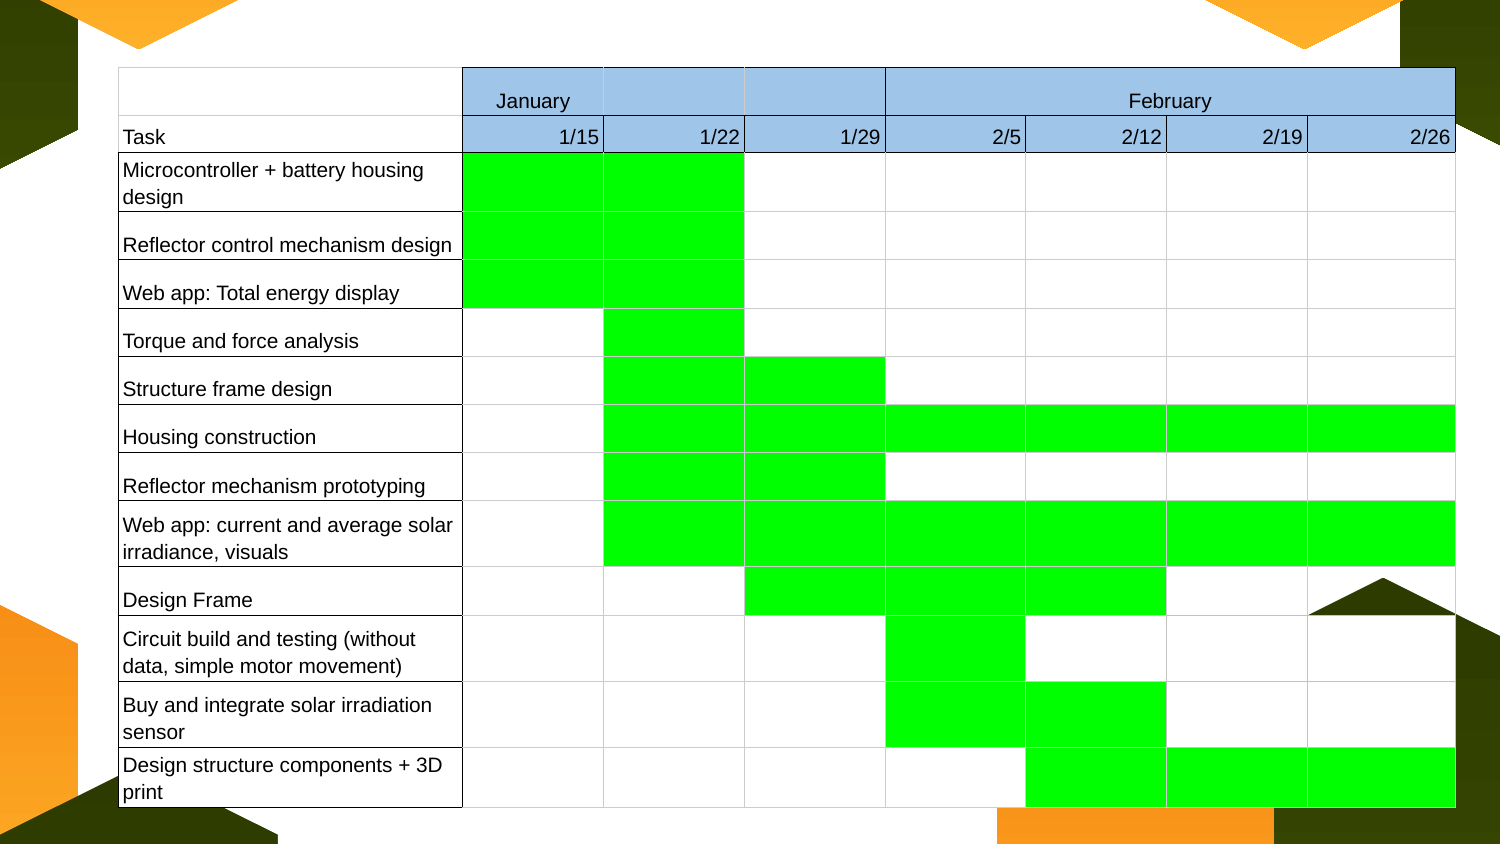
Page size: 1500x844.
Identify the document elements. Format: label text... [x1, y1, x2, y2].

table_cell [1308, 153, 1455, 211]
table_cell [1308, 260, 1455, 308]
table_cell [1026, 309, 1166, 356]
table_cell 2/19 [1167, 116, 1307, 152]
table_cell Circuit build and testing (without data, simple motor movement) [119, 616, 462, 681]
table_cell [886, 616, 1025, 681]
table_cell [745, 153, 885, 211]
table_cell Reflector control mechanism design [119, 212, 462, 259]
table_cell [604, 357, 744, 404]
table_cell [1026, 748, 1166, 807]
table_cell [745, 501, 885, 566]
table_cell 1/29 [745, 116, 885, 152]
table_cell [886, 309, 1025, 356]
table_cell 1/22 [604, 116, 744, 152]
table_cell [1026, 153, 1166, 211]
table_cell Housing construction [119, 405, 462, 452]
table_cell [886, 357, 1025, 404]
table_cell Design Frame [119, 567, 462, 615]
table_cell [886, 260, 1025, 308]
table_cell [745, 748, 885, 807]
table_cell 2/12 [1026, 116, 1166, 152]
table_cell [1167, 405, 1307, 452]
table_cell [1026, 682, 1166, 747]
table_cell [604, 405, 744, 452]
table_cell [463, 616, 603, 681]
table_cell [1167, 309, 1307, 356]
table_cell [1167, 357, 1307, 404]
table_cell [604, 682, 744, 747]
table_cell [1167, 153, 1307, 211]
table_cell [745, 212, 885, 259]
table_cell [1026, 567, 1166, 615]
table_cell [604, 153, 744, 211]
table_cell [463, 212, 603, 259]
table_cell [886, 567, 1025, 615]
table_cell [1026, 616, 1166, 681]
table_cell [886, 748, 1025, 807]
table_cell [745, 405, 885, 452]
table_cell [1167, 212, 1307, 259]
table_cell [1308, 567, 1455, 615]
table_cell Reflector mechanism prototyping [119, 453, 462, 500]
table_cell [745, 453, 885, 500]
table_cell [745, 357, 885, 404]
table_cell [886, 453, 1025, 500]
table_cell [1308, 309, 1455, 356]
table_header [119, 68, 462, 115]
table_cell [745, 682, 885, 747]
table_cell 1/15 [463, 116, 603, 152]
table_cell [463, 501, 603, 566]
table_cell [1167, 748, 1307, 807]
table_cell [1026, 405, 1166, 452]
table_cell [1026, 357, 1166, 404]
table_cell [1167, 682, 1307, 747]
table_cell [1026, 453, 1166, 500]
table_cell [1026, 501, 1166, 566]
table_header [745, 68, 885, 115]
table_cell [1026, 260, 1166, 308]
table_cell Buy and integrate solar irradiation sensor [119, 682, 462, 747]
table_cell [1167, 260, 1307, 308]
table_cell [1308, 748, 1455, 807]
table_cell Web app: current and average solar irradiance, visuals [119, 501, 462, 566]
table_cell [604, 212, 744, 259]
table_cell [604, 616, 744, 681]
table_cell [886, 501, 1025, 566]
table_cell [604, 260, 744, 308]
table_cell [1167, 567, 1307, 615]
table_cell [1308, 682, 1455, 747]
table_cell [1167, 501, 1307, 566]
table_cell [463, 309, 603, 356]
table_cell [1308, 405, 1455, 452]
table_cell 2/5 [886, 116, 1025, 152]
table_cell [604, 567, 744, 615]
table_cell Web app: Total energy display [119, 260, 462, 308]
table_cell [886, 405, 1025, 452]
table_cell [745, 260, 885, 308]
table_cell [604, 309, 744, 356]
table_cell Design structure components + 3D print [119, 748, 462, 807]
table_cell [1026, 212, 1166, 259]
table_header January [463, 68, 603, 115]
table_cell [745, 616, 885, 681]
table_cell Task [119, 116, 462, 152]
table_cell [886, 682, 1025, 747]
table_cell [604, 501, 744, 566]
table_cell [1167, 616, 1307, 681]
table_cell [1308, 501, 1455, 566]
table_cell Torque and force analysis [119, 309, 462, 356]
table_cell [1308, 616, 1455, 681]
table_cell [604, 453, 744, 500]
table_cell [886, 212, 1025, 259]
table_cell [463, 453, 603, 500]
table_cell [463, 405, 603, 452]
table_cell [463, 682, 603, 747]
table_cell [1308, 357, 1455, 404]
table_cell [463, 357, 603, 404]
table_cell 2/26 [1308, 116, 1455, 152]
table_cell [1308, 453, 1455, 500]
table_header February [886, 68, 1455, 115]
table_cell [1308, 212, 1455, 259]
table_cell [463, 260, 603, 308]
table_cell [463, 748, 603, 807]
table_cell Microcontroller + battery housing design [119, 153, 462, 211]
table_cell [463, 567, 603, 615]
table_header [604, 68, 744, 115]
table_cell Structure frame design [119, 357, 462, 404]
table_cell [1167, 453, 1307, 500]
table_cell [463, 153, 603, 211]
table_cell [745, 309, 885, 356]
table_cell [886, 153, 1025, 211]
table_cell [745, 567, 885, 615]
table_cell [604, 748, 744, 807]
